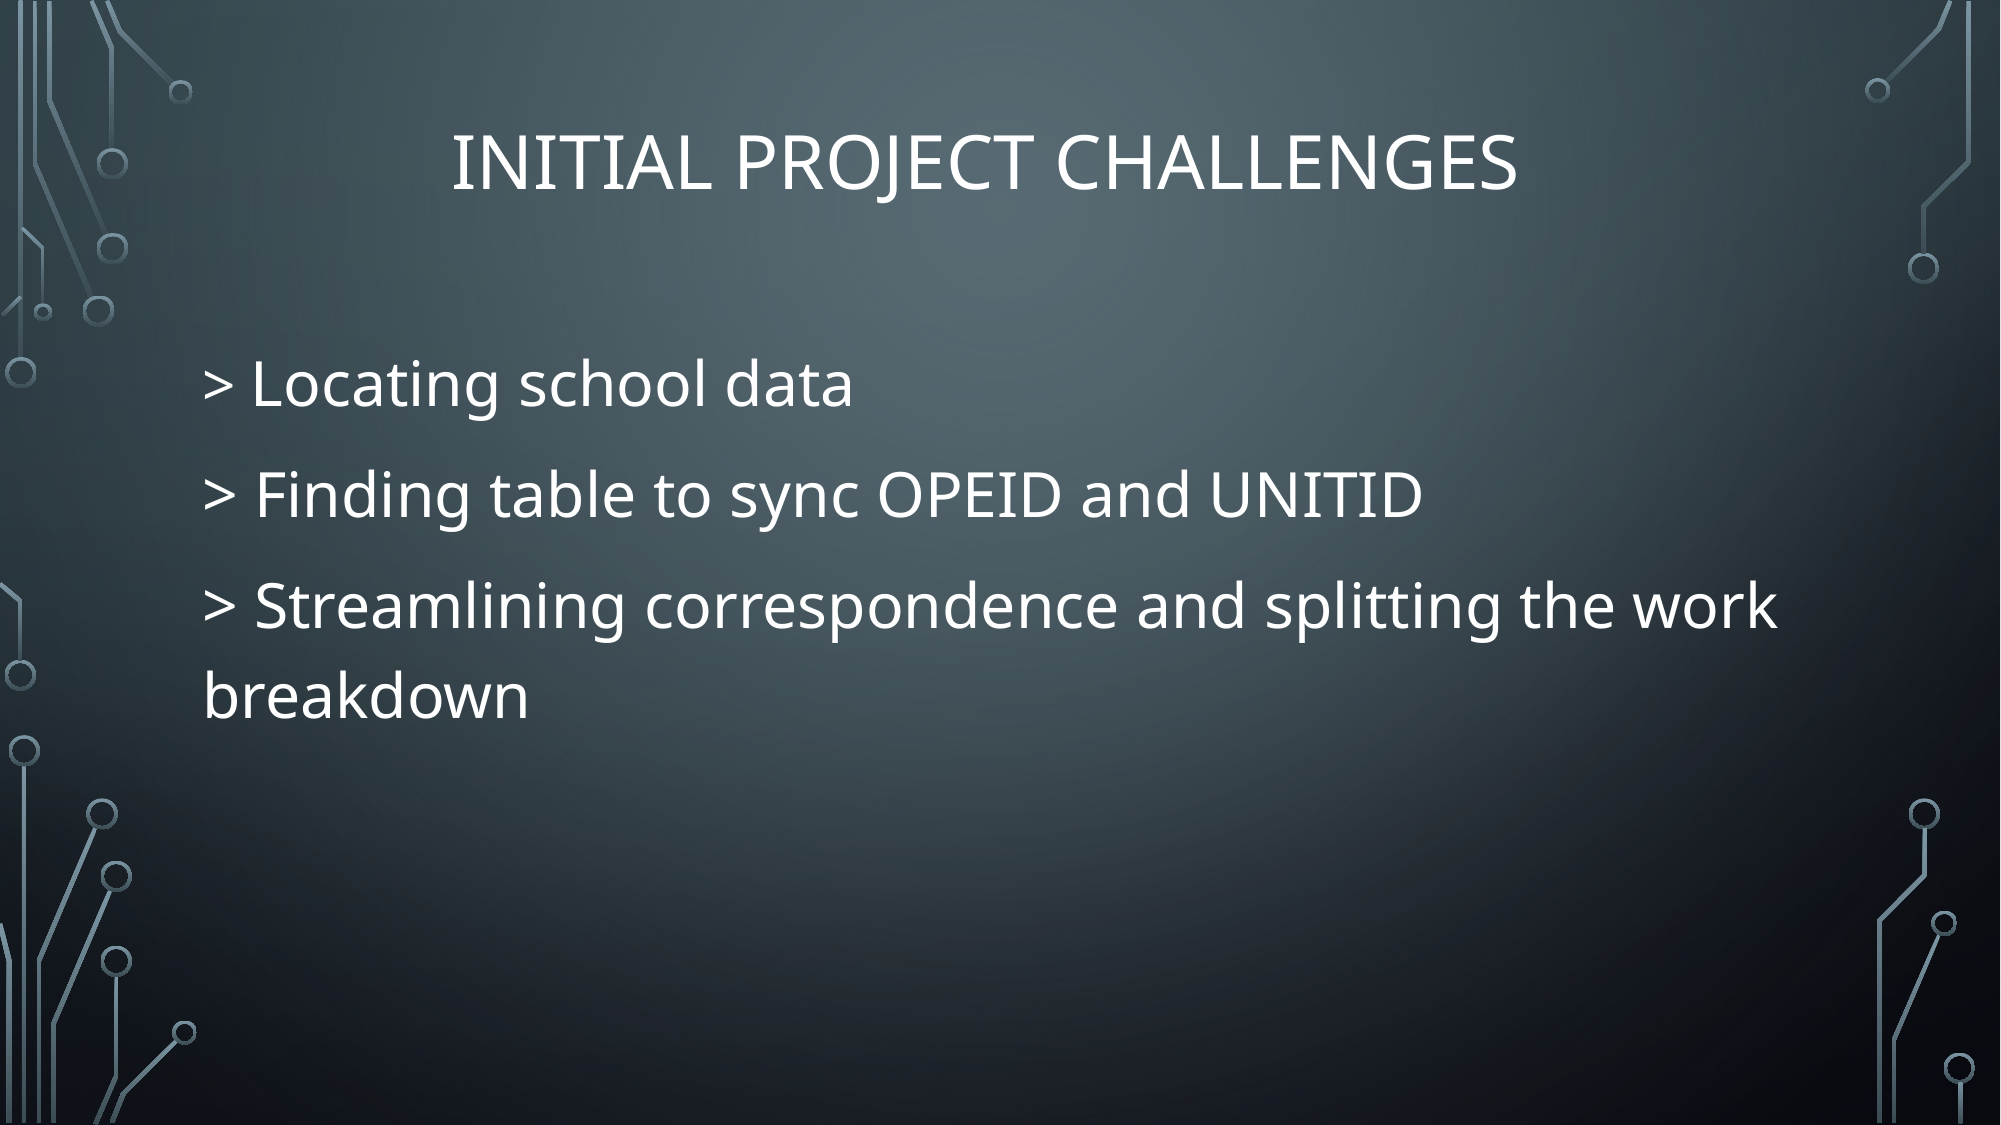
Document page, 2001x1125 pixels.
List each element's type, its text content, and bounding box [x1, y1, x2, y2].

title initial Project challenges [417, 65, 1813, 266]
list > Locating school data > Finding table to sync OPEID and UNITID > Streamlining correspondence and splitting the work breakdown [187, 321, 1859, 950]
